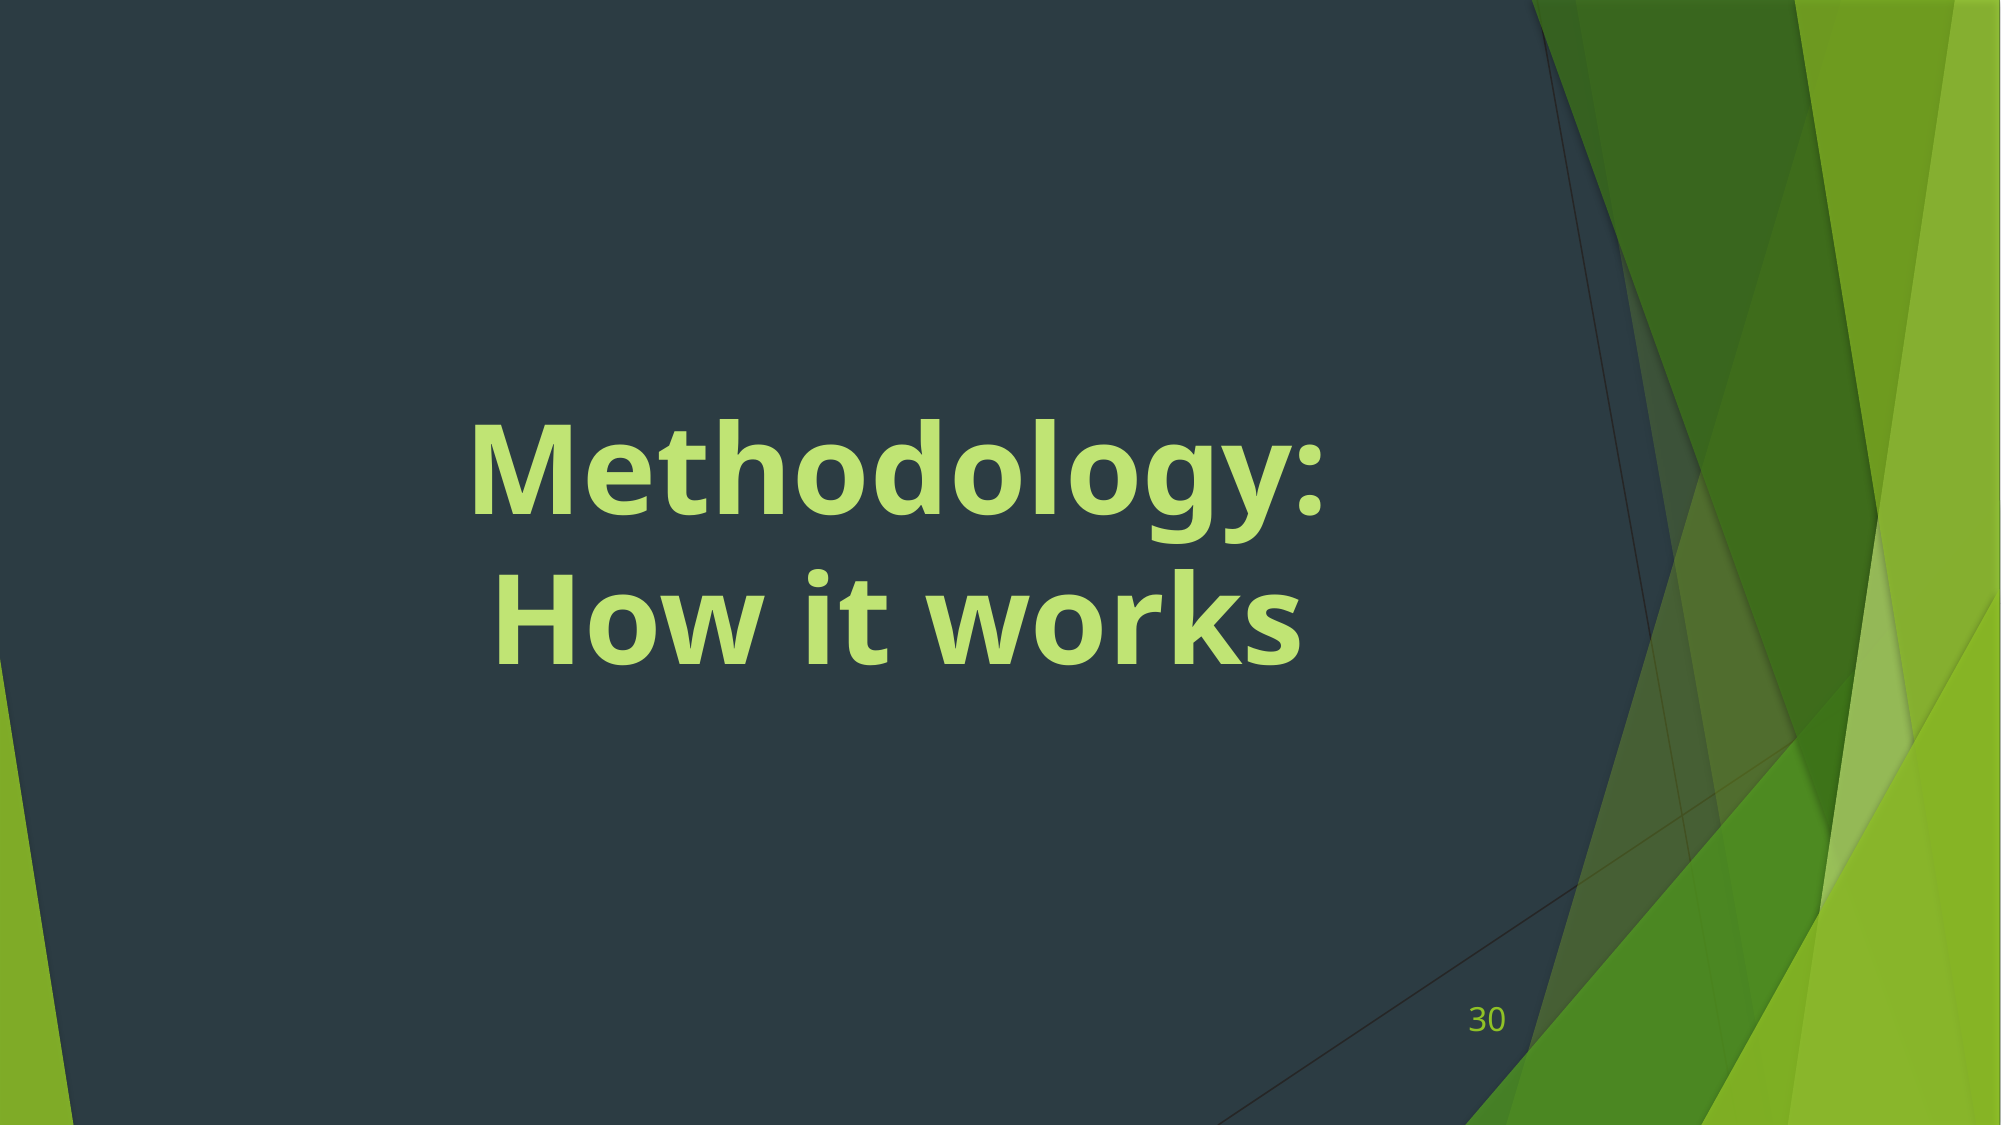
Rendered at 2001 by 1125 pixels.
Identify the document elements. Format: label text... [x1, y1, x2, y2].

text_box Methodology: How it works [312, 382, 1482, 788]
slide_number 30 [1409, 991, 1522, 1051]
